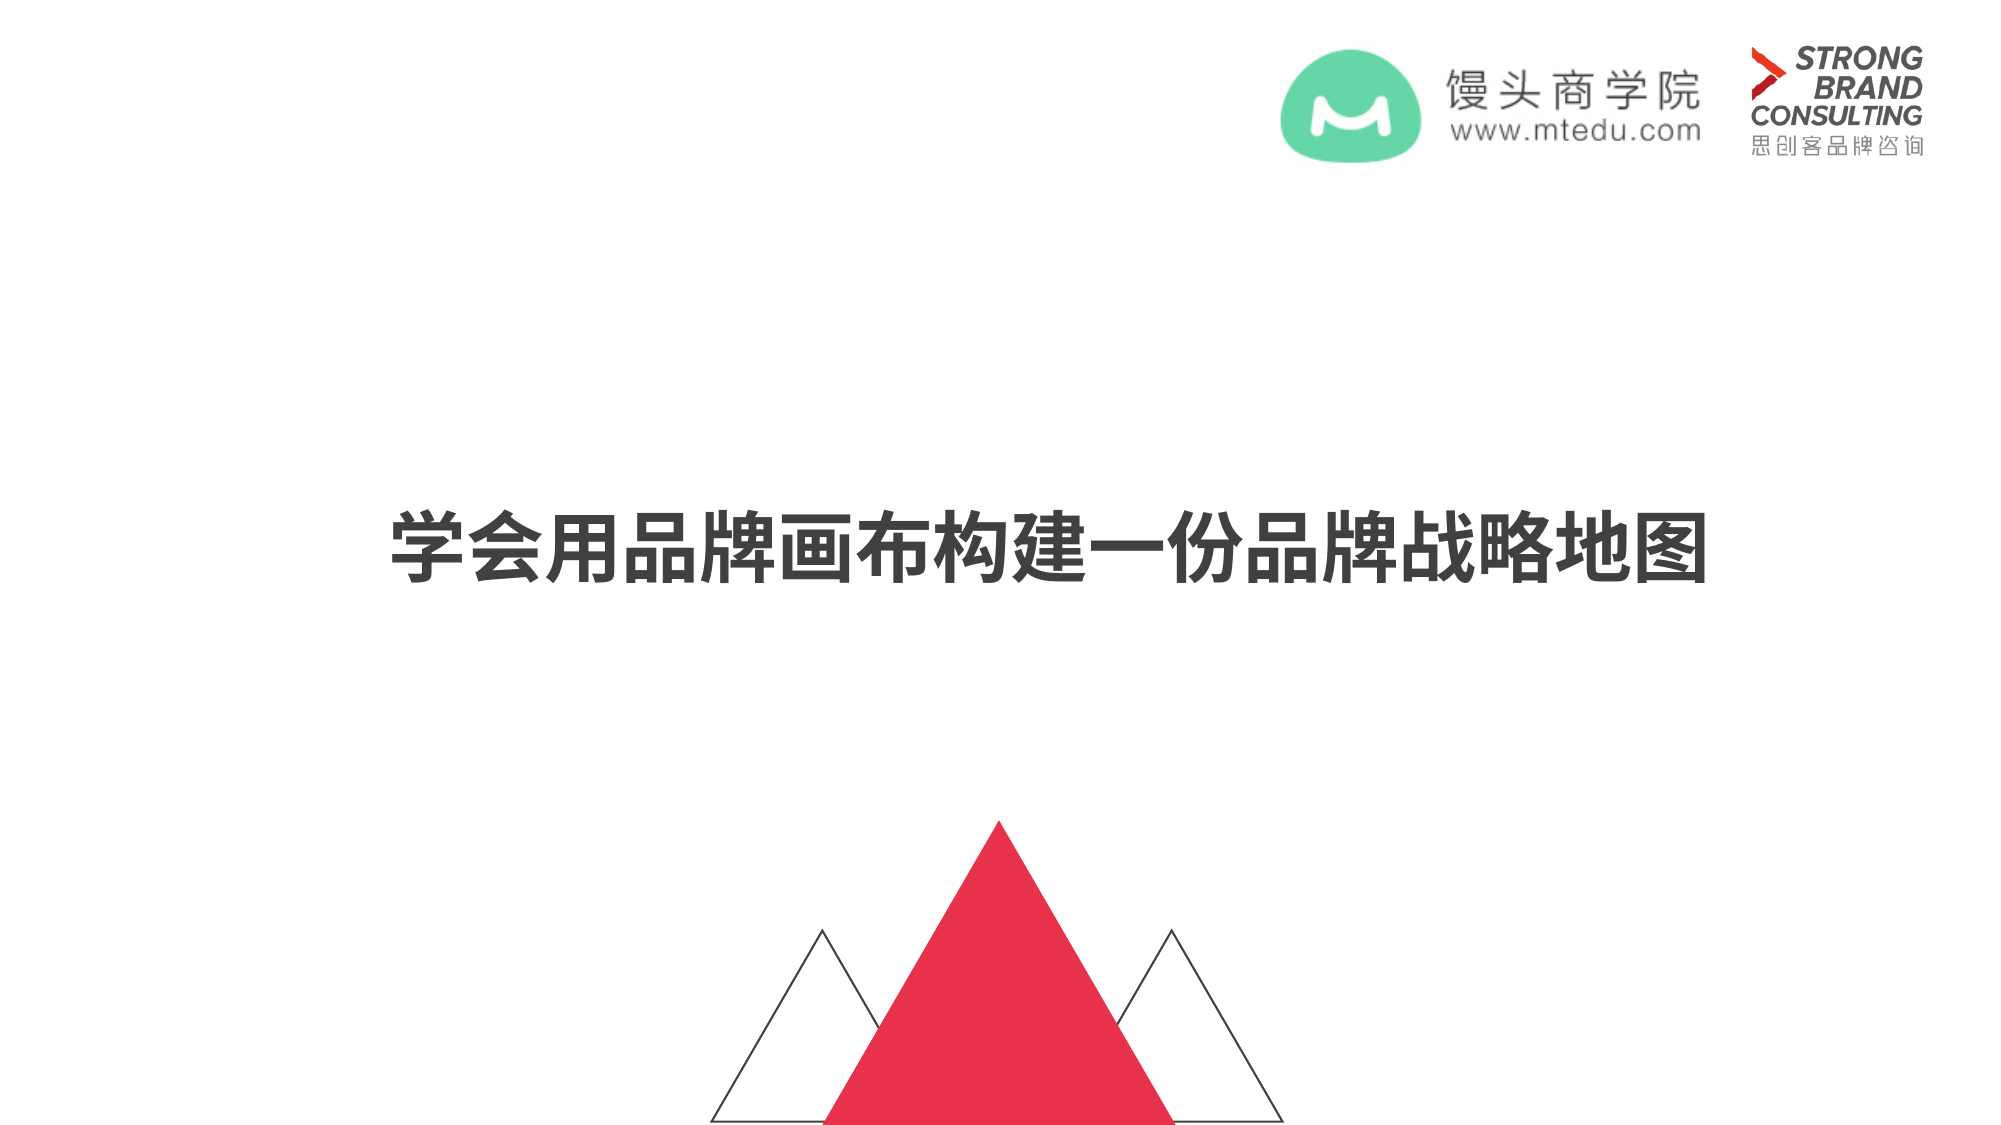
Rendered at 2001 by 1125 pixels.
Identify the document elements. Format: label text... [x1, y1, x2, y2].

text_box 学会用品牌画布构建一份品牌战略地图 [1283, 501, 2001, 685]
picture [1283, 11, 1993, 201]
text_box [0, 0, 1283, 1125]
